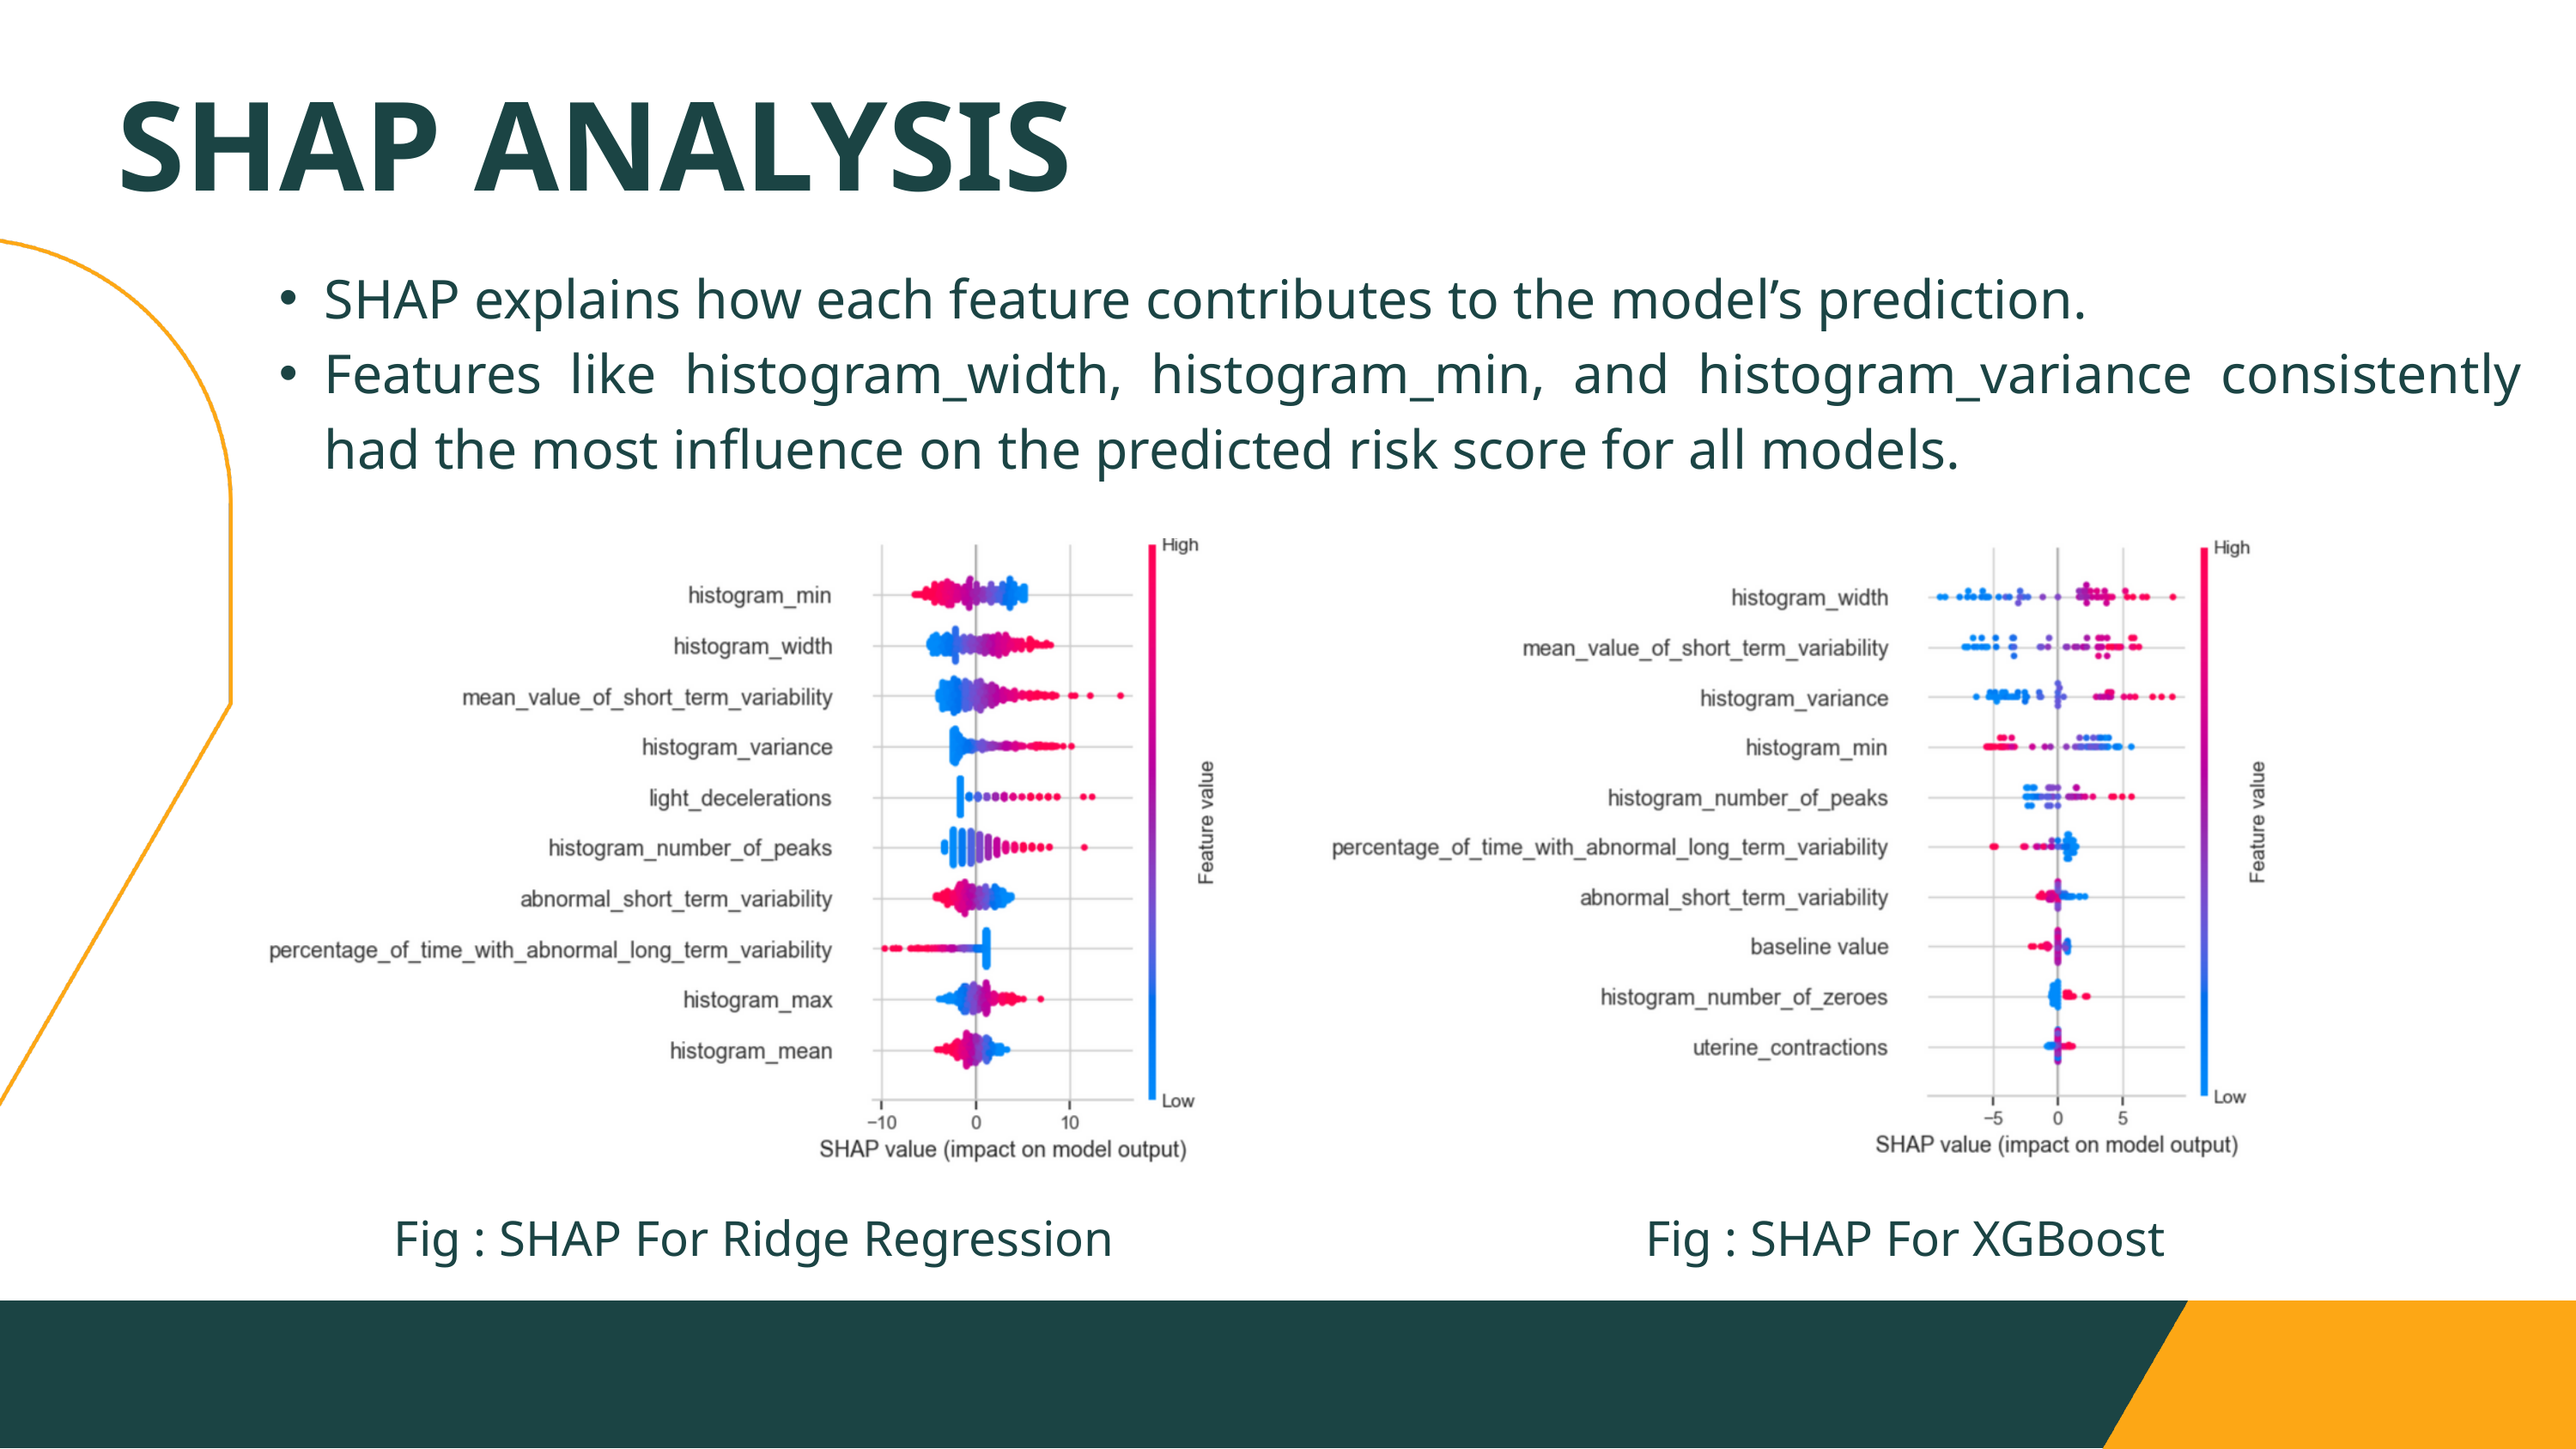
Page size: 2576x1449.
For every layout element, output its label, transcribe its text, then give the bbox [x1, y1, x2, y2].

text_box Fig : SHAP For Ridge Regression [393, 1203, 1644, 1266]
text_box [248, 565, 1289, 1170]
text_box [0, 1300, 2216, 1449]
text_box [2218, 1300, 2576, 1449]
text_box [1324, 565, 2342, 1170]
text_box SHAP explains how each feature contributes to the model’s prediction. Features like histogram_width, histogram_min, and histogram_variance consistently had the most influence on the predicted risk score for all models. [233, 254, 2524, 565]
text_box Fig : SHAP For XGBoost [1644, 1203, 2576, 1266]
text_box [0, 236, 234, 1170]
text_box SHAP ANALYSIS [117, 80, 2276, 216]
